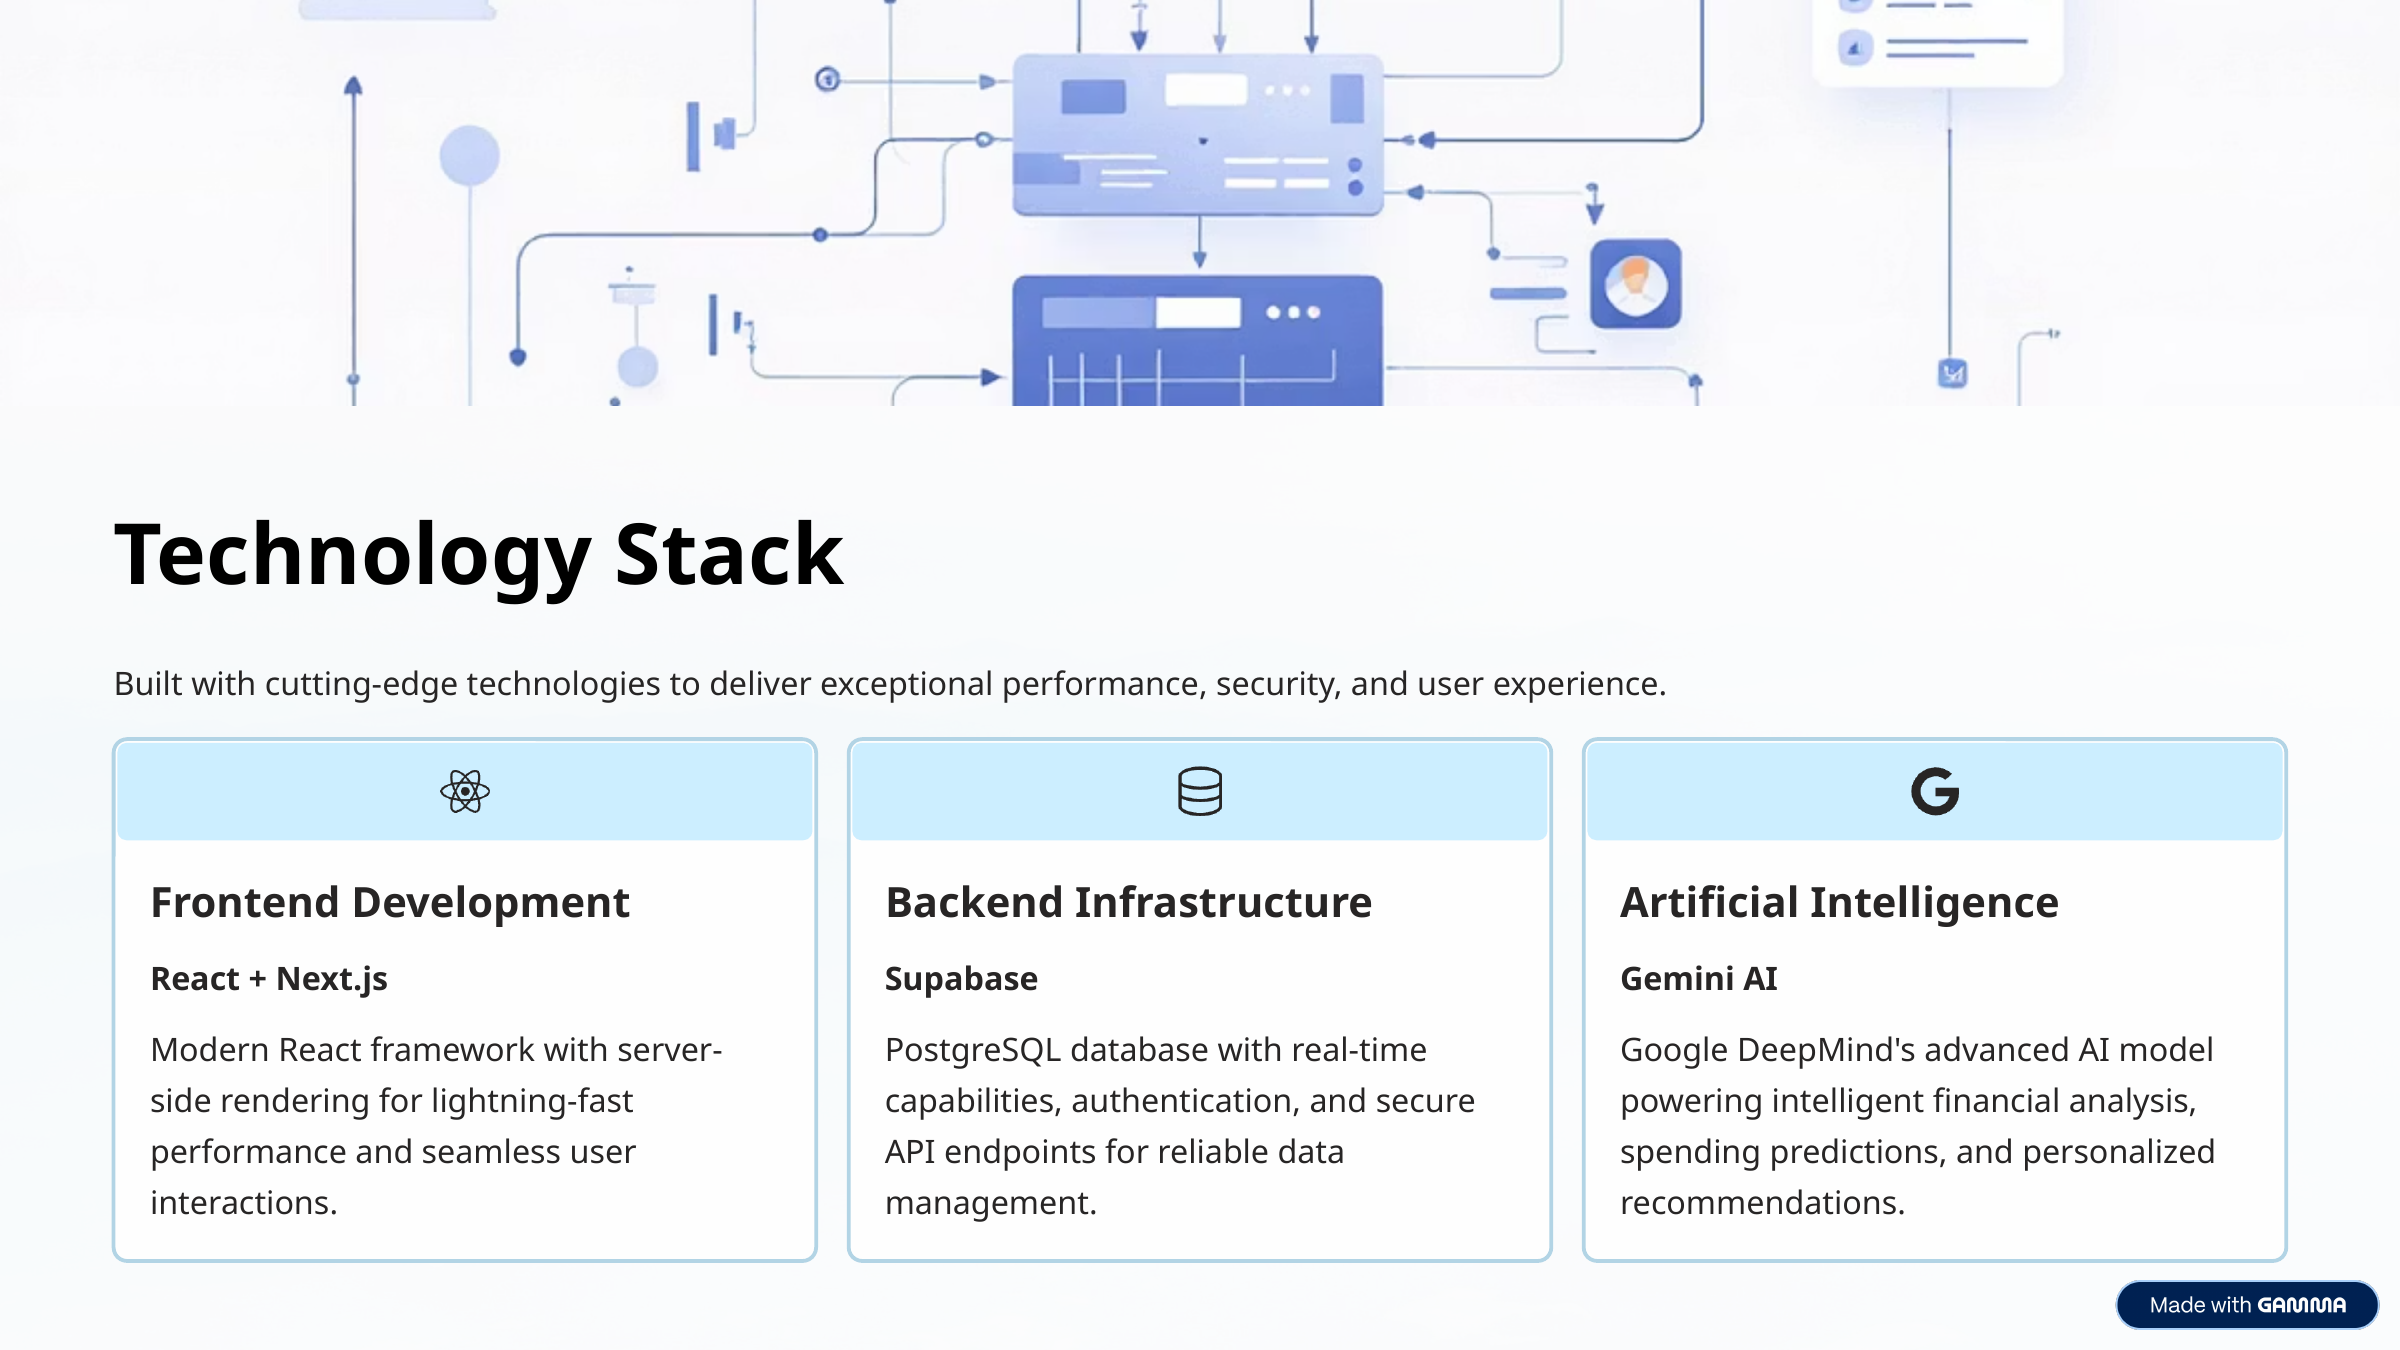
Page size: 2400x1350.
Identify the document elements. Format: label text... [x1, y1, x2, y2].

text_box Built with cutting-edge technologies to deliver exceptional performance, security, and user experience. [113, 650, 2287, 703]
text_box Technology Stack [113, 495, 967, 602]
text_box Frontend Development [149, 872, 599, 926]
text_box [1587, 742, 2283, 841]
text_box [848, 739, 1552, 1262]
picture [440, 760, 490, 822]
text_box [113, 739, 817, 1262]
text_box Modern React framework with server-side rendering for lightning-fast performance and seamless user interactions. [149, 1016, 780, 1225]
text_box Gemini AI [1619, 945, 2251, 998]
picture [2106, 1271, 2389, 1339]
text_box [1583, 739, 2287, 1262]
text_box [117, 742, 813, 841]
text_box PostgreSQL database with real-time capabilities, authentication, and secure API endpoints for reliable data management. [884, 1016, 1515, 1225]
text_box Google DeepMind's advanced AI model powering intelligent financial analysis, spending predictions, and personalized recommendations. [1619, 1016, 2251, 1225]
picture [0, 0, 2400, 406]
picture [1910, 760, 1960, 822]
picture [1175, 760, 1225, 822]
text_box React + Next.js [149, 945, 780, 998]
text_box Backend Infrastructure [884, 872, 1343, 926]
text_box [852, 742, 1548, 841]
text_box Supabase [884, 945, 1515, 998]
text_box Artificial Intelligence [1620, 872, 2047, 926]
